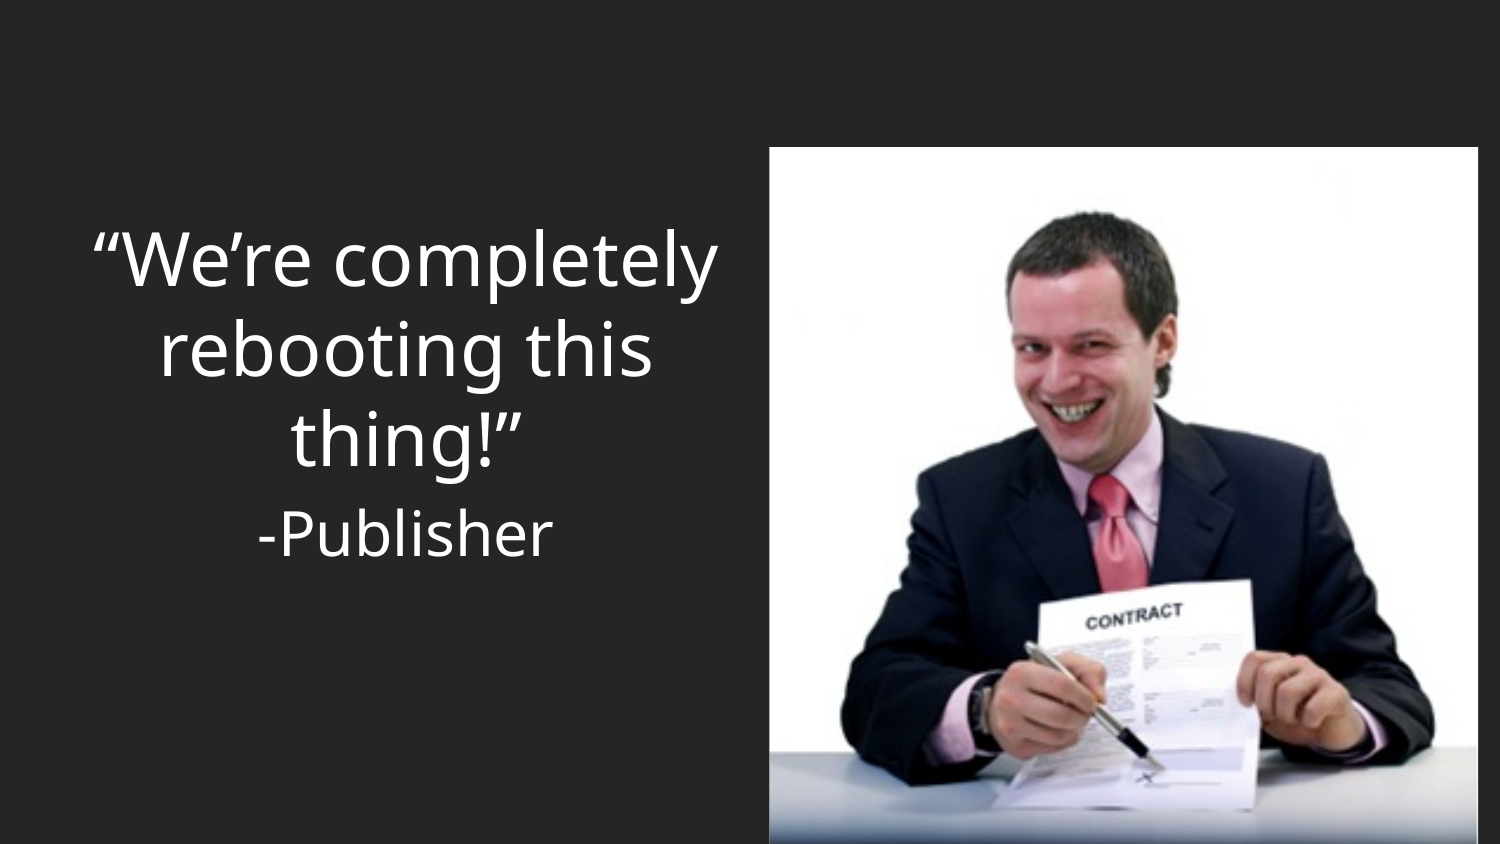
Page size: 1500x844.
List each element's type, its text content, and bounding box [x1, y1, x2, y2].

picture [769, 147, 1479, 844]
list “We’re completely rebooting this thing!” -Publisher [43, 196, 764, 808]
